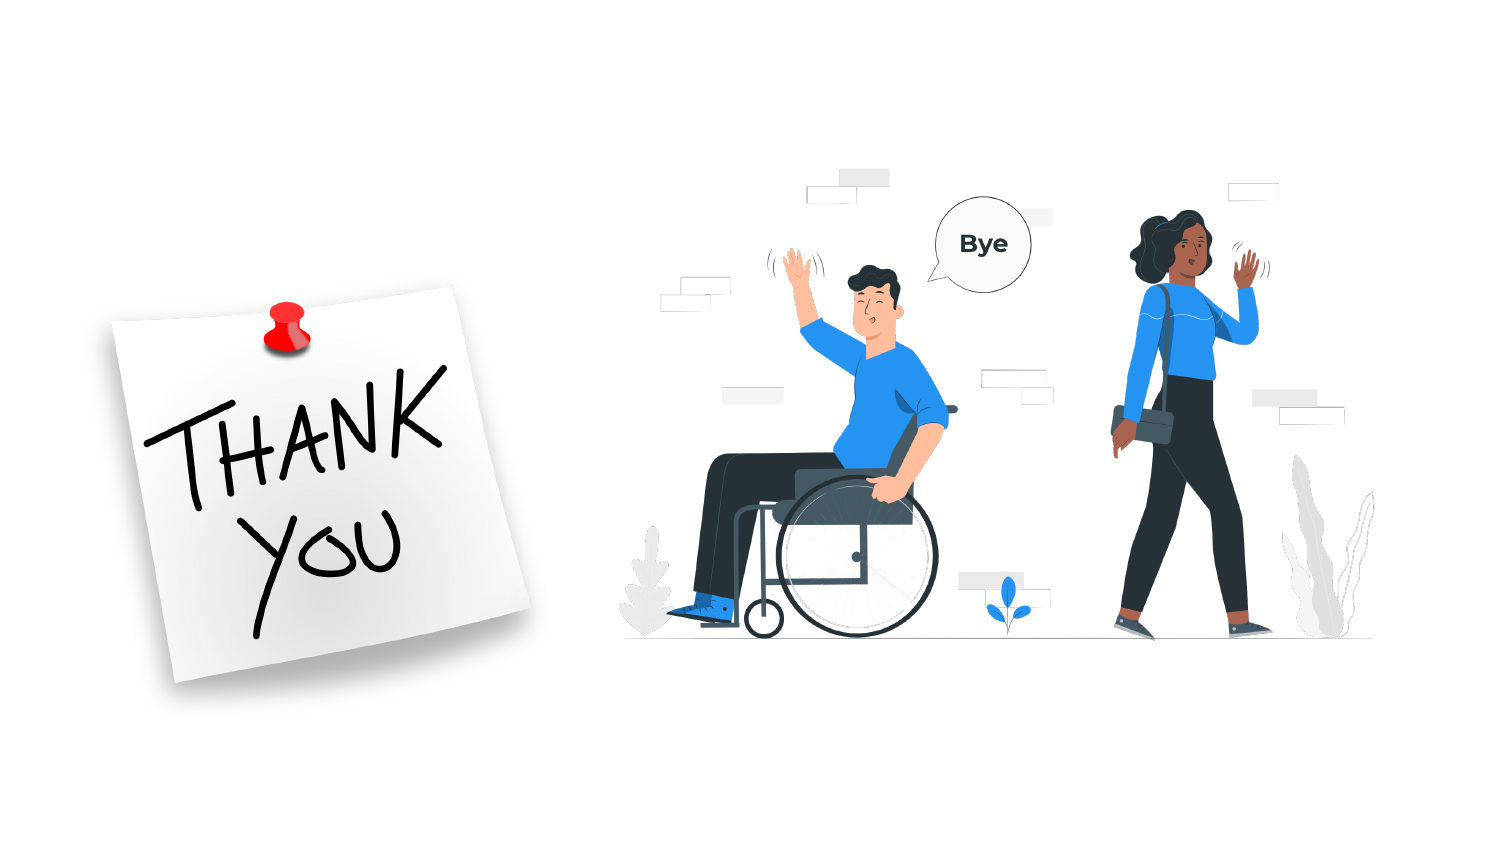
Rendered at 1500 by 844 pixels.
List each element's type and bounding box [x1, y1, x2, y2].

picture [81, 271, 553, 722]
picture [574, 0, 1419, 813]
